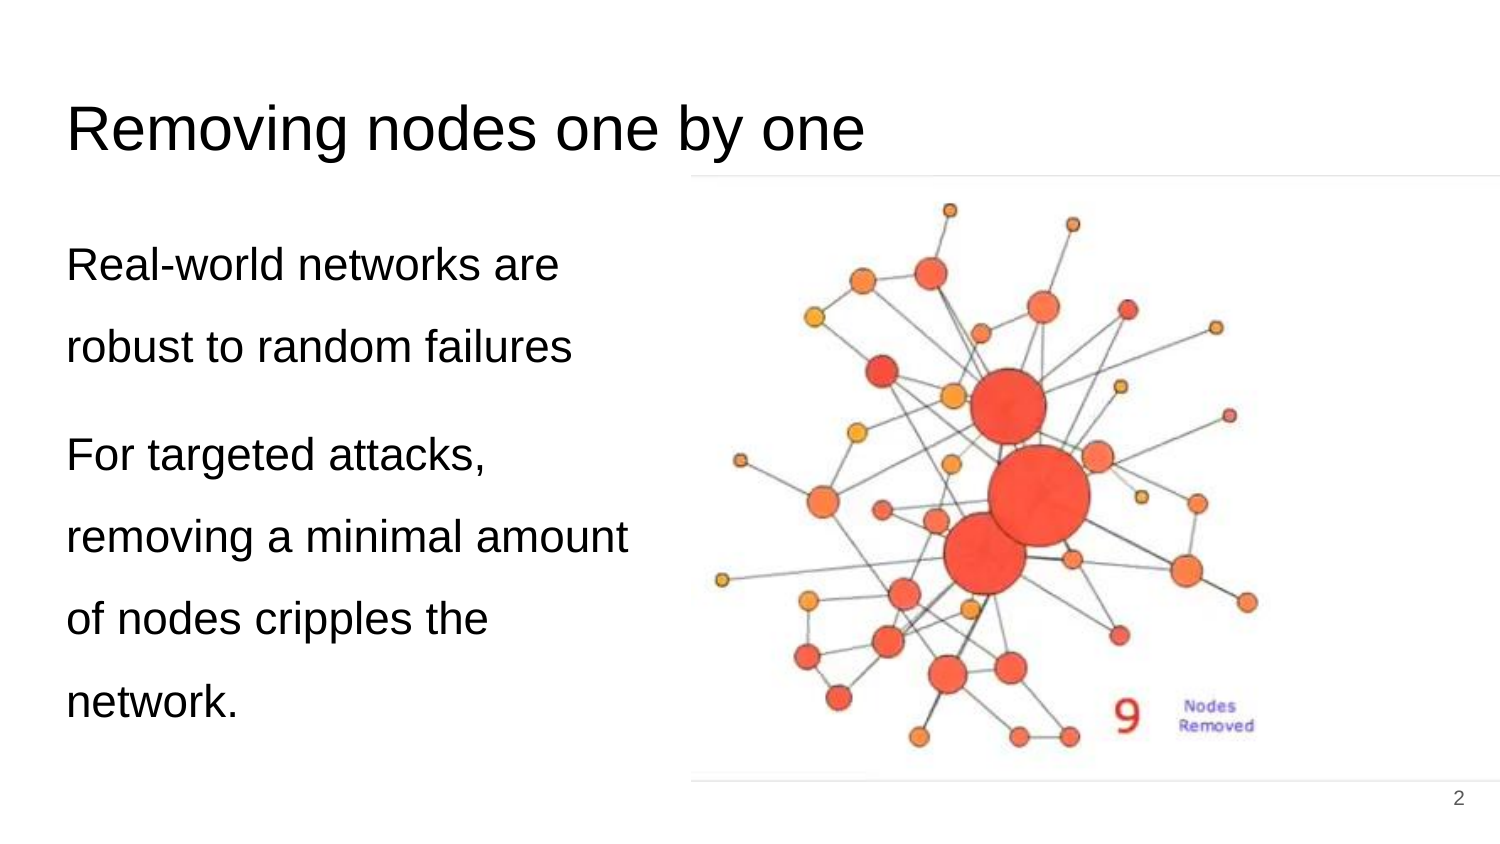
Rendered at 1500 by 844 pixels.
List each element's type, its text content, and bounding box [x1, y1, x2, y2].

list Real-world networks are robust to random failures For targeted attacks, removing a minimal amount of nodes cripples the network. [51, 191, 666, 799]
slide_number 2 [1389, 790, 1480, 830]
title Removing nodes one by one [51, 72, 1459, 192]
picture [691, 175, 1500, 782]
